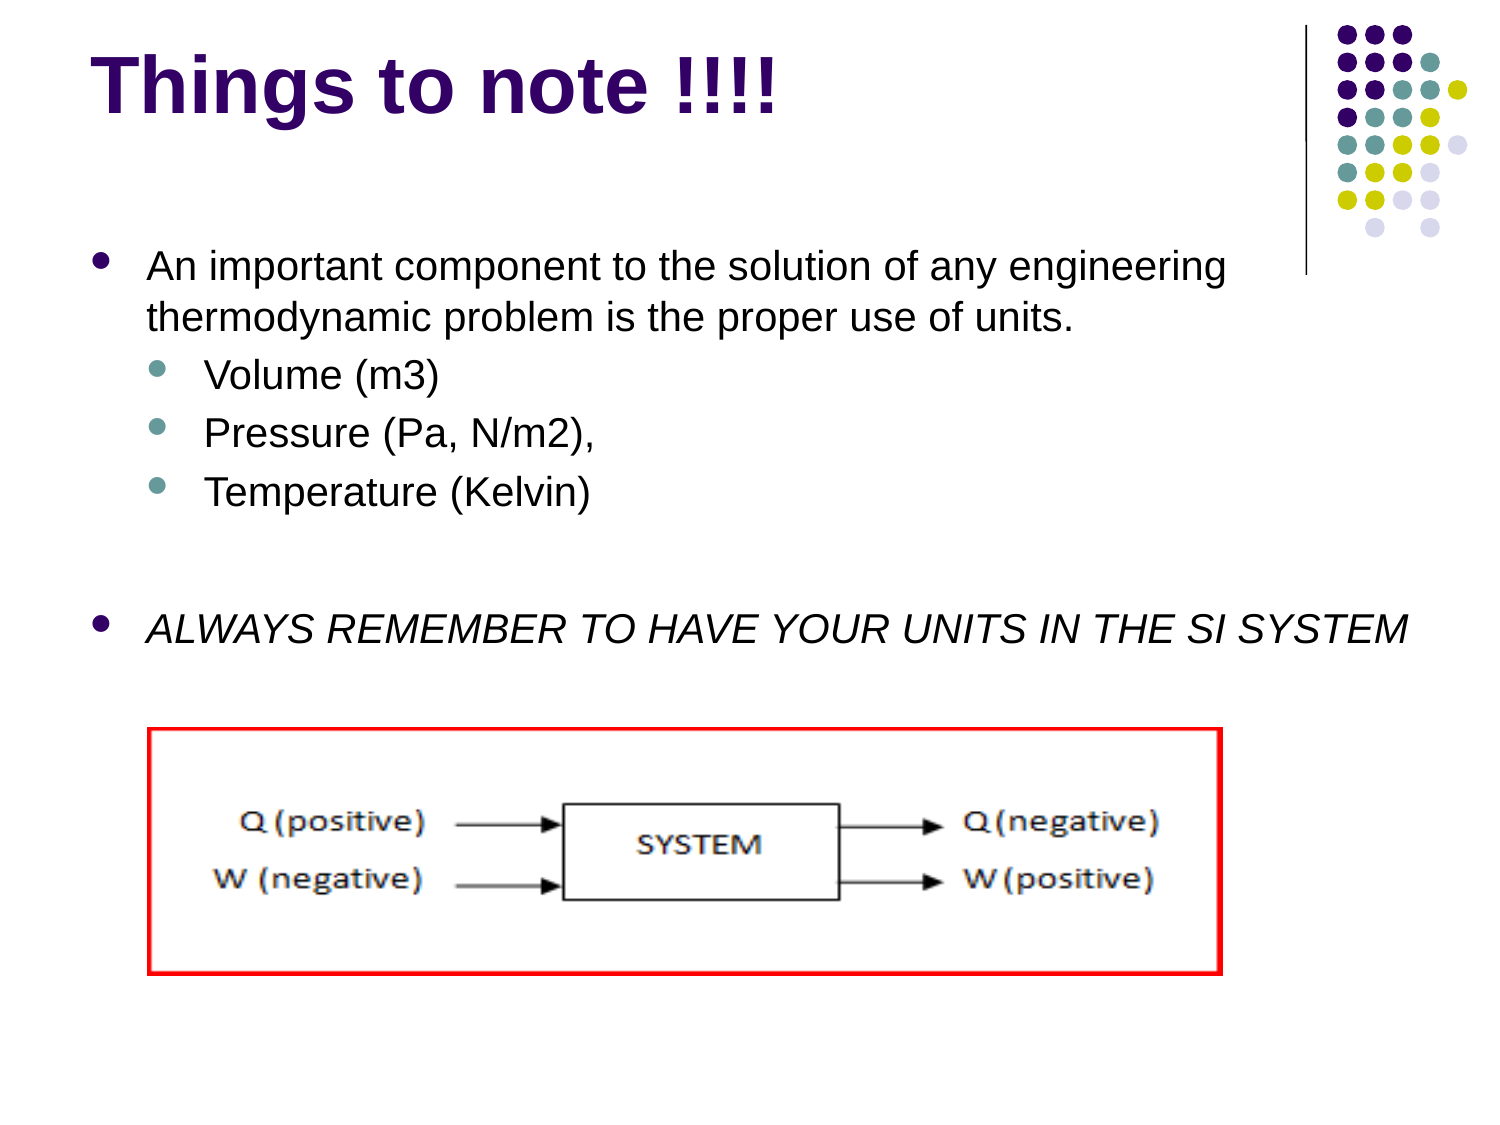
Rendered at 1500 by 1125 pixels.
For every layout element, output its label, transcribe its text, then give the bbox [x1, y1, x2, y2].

list An important component to the solution of any engineering thermodynamic problem is the proper use of units. Volume (m3) Pressure (Pa, N/m2), Temperature (Kelvin) ALWAYS REMEMBER TO HAVE YOUR UNITS IN THE SI SYSTEM [74, 231, 1426, 1006]
picture [147, 727, 1223, 977]
title Things to note !!!! [74, 19, 1313, 138]
